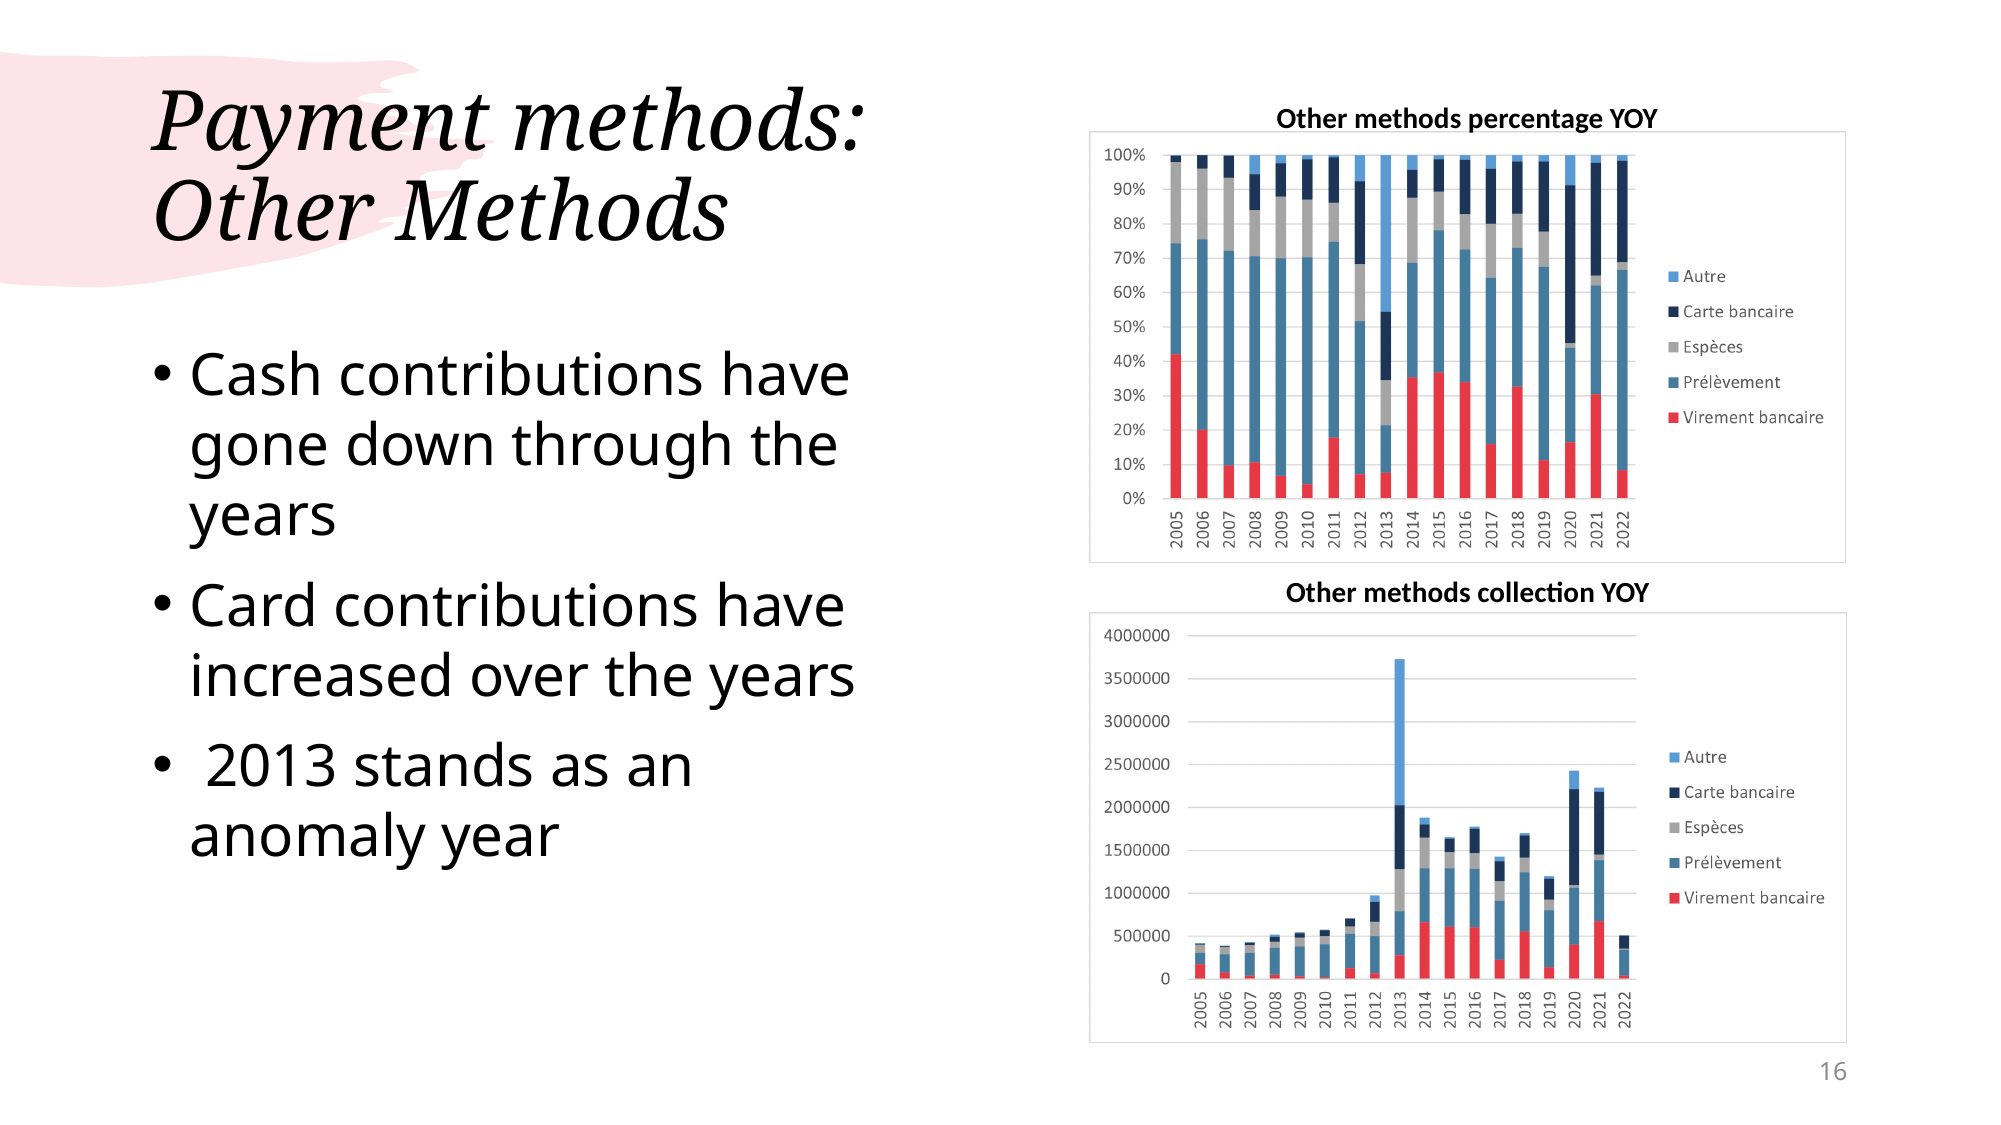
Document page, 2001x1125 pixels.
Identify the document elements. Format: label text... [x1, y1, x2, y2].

slide_number 16 [1412, 1042, 1863, 1103]
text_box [1089, 91, 1846, 563]
title Payment methods: Other Methods [137, 59, 1863, 278]
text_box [1089, 565, 1847, 1043]
list Cash contributions have gone down through the years Card contributions have increased over the years 2013 stands as an anomaly year [137, 329, 937, 1013]
